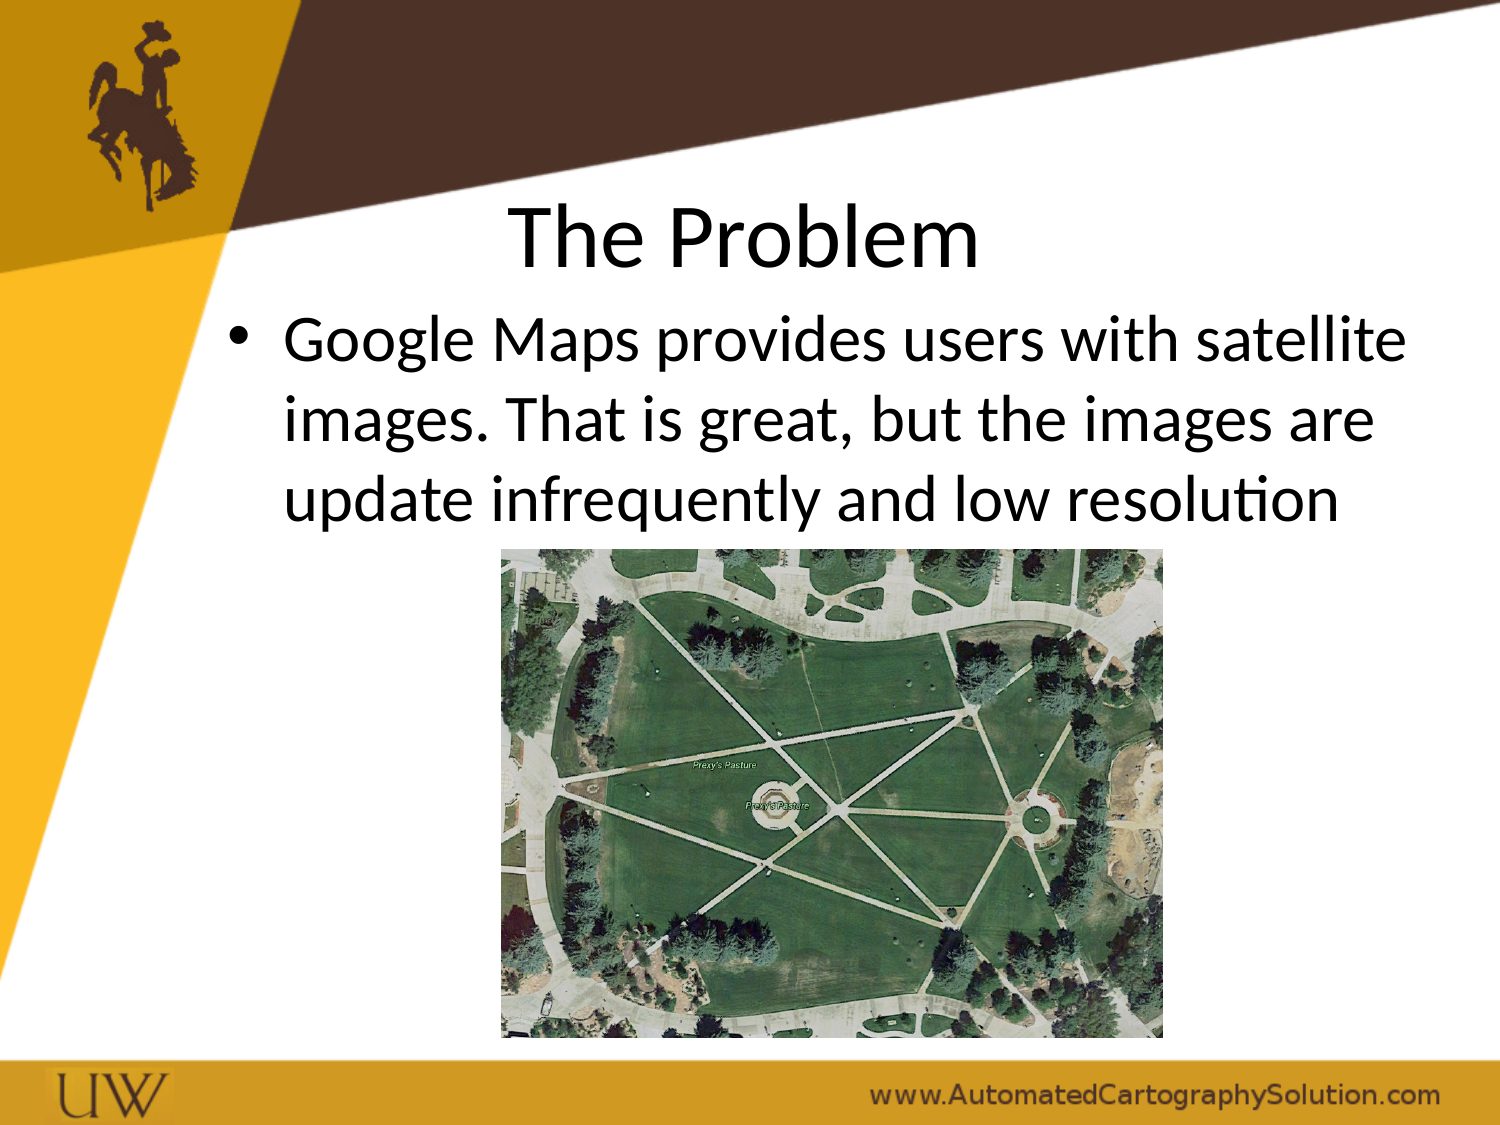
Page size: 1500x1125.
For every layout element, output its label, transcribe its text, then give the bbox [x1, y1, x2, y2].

picture [0, 0, 1500, 1125]
text_box Google Maps provides users with satellite images. That is great, but the images are update infrequently and low resolution [212, 287, 1452, 1013]
text_box The Problem [70, 137, 1420, 325]
